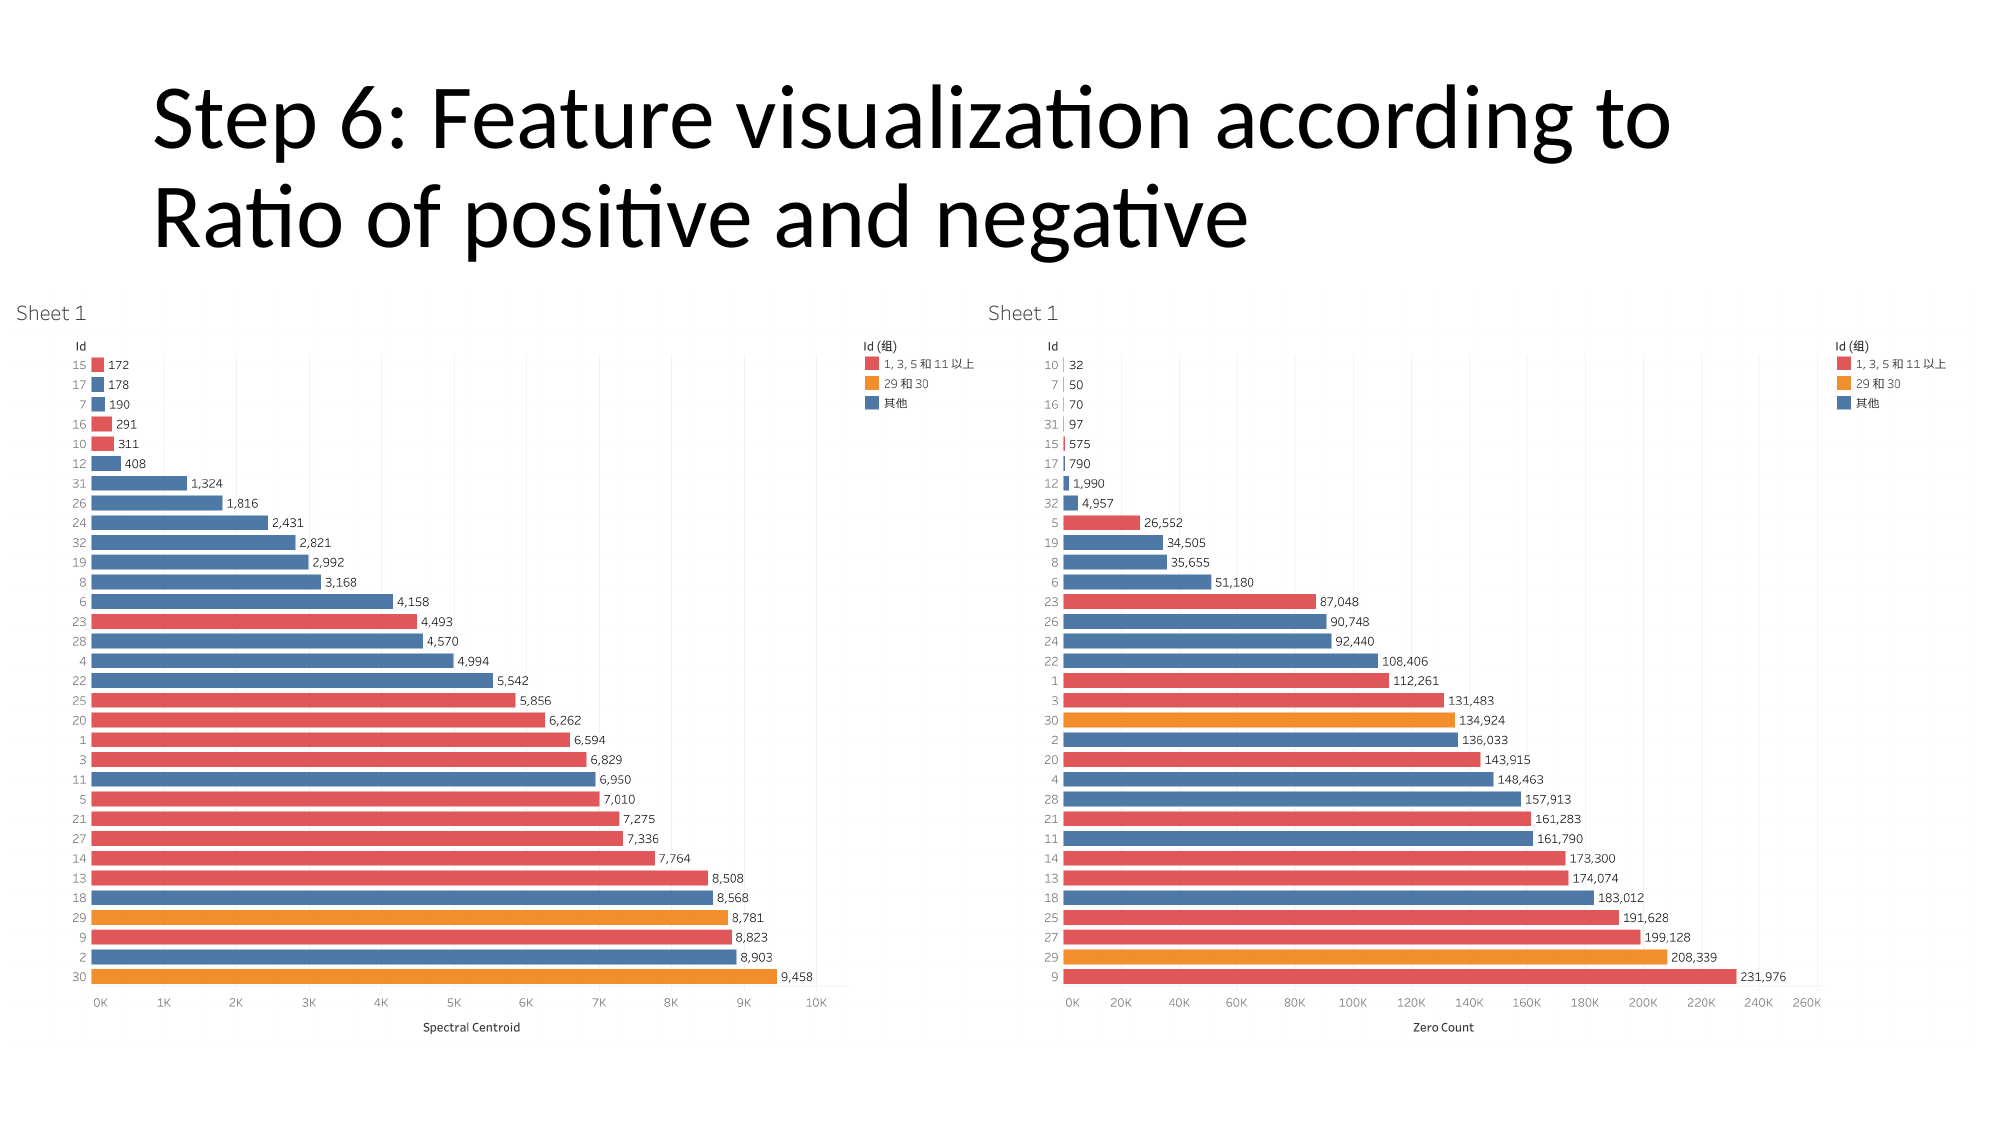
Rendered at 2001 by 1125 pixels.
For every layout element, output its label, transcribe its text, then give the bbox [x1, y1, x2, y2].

picture [12, 292, 1972, 1042]
title Step 6: Feature visualization according to Ratio of positive and negative [137, 59, 1863, 278]
